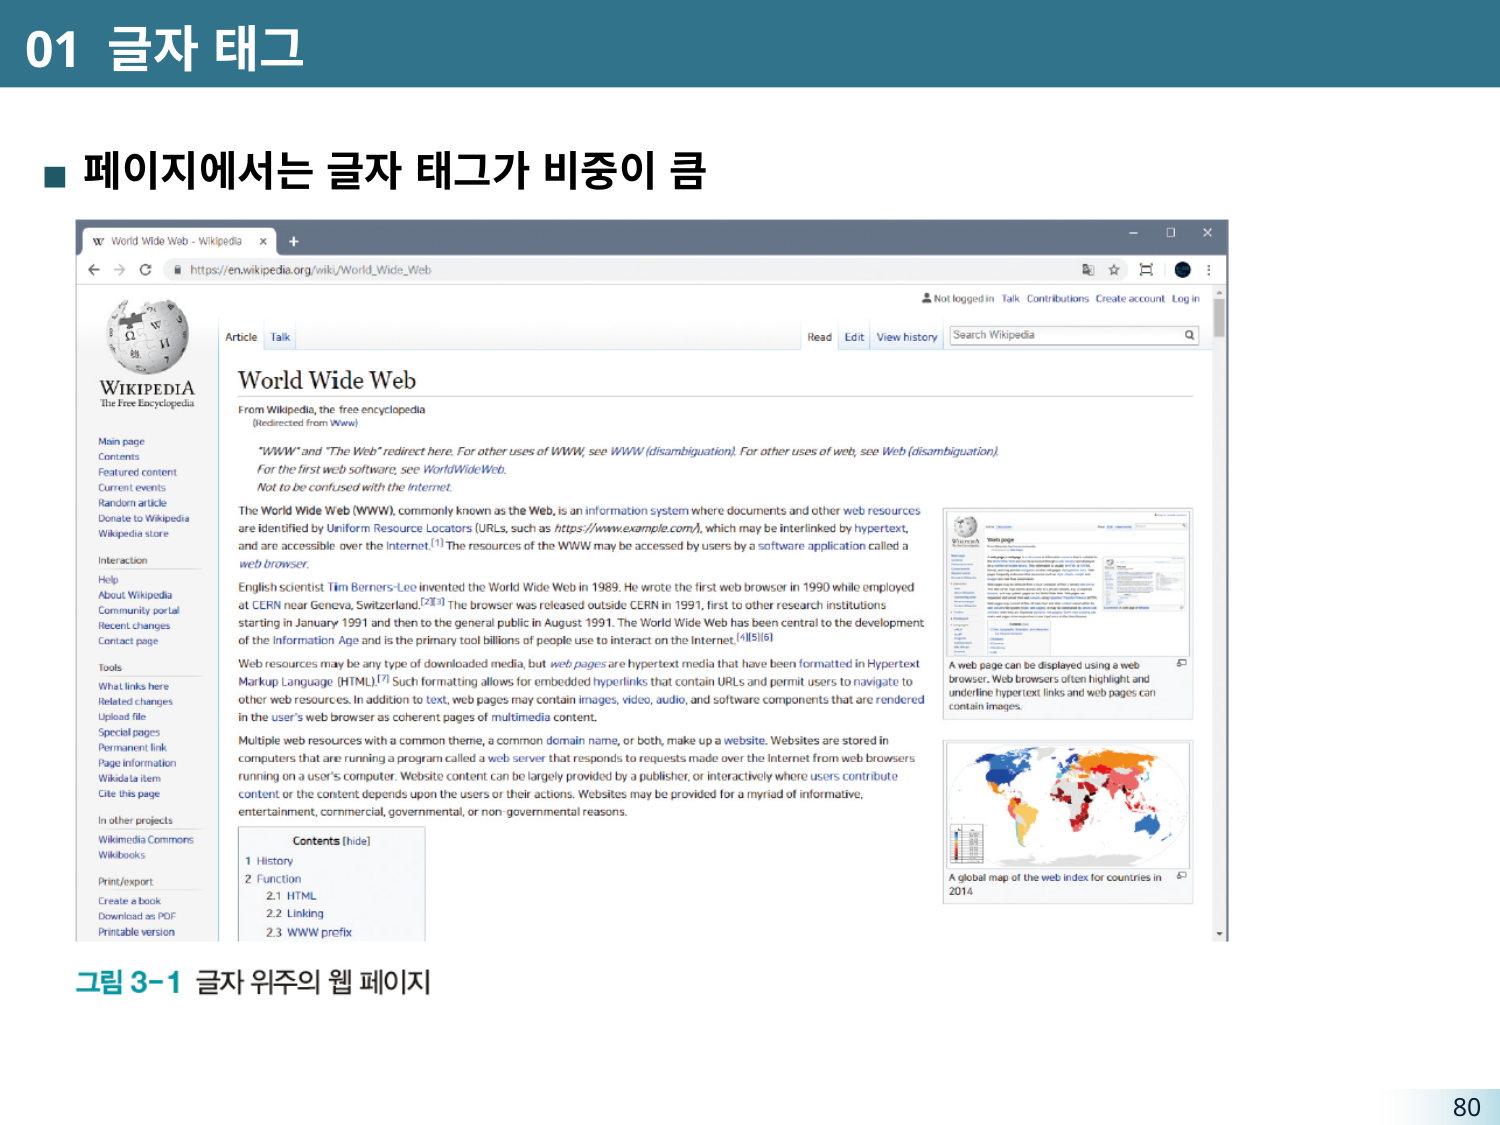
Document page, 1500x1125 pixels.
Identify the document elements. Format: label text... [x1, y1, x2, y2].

title 01 글자 태그 [10, 8, 1288, 87]
list 페이지에서는 글자 태그가 비중이 큼 [10, 126, 1481, 1057]
picture [64, 207, 1253, 1015]
